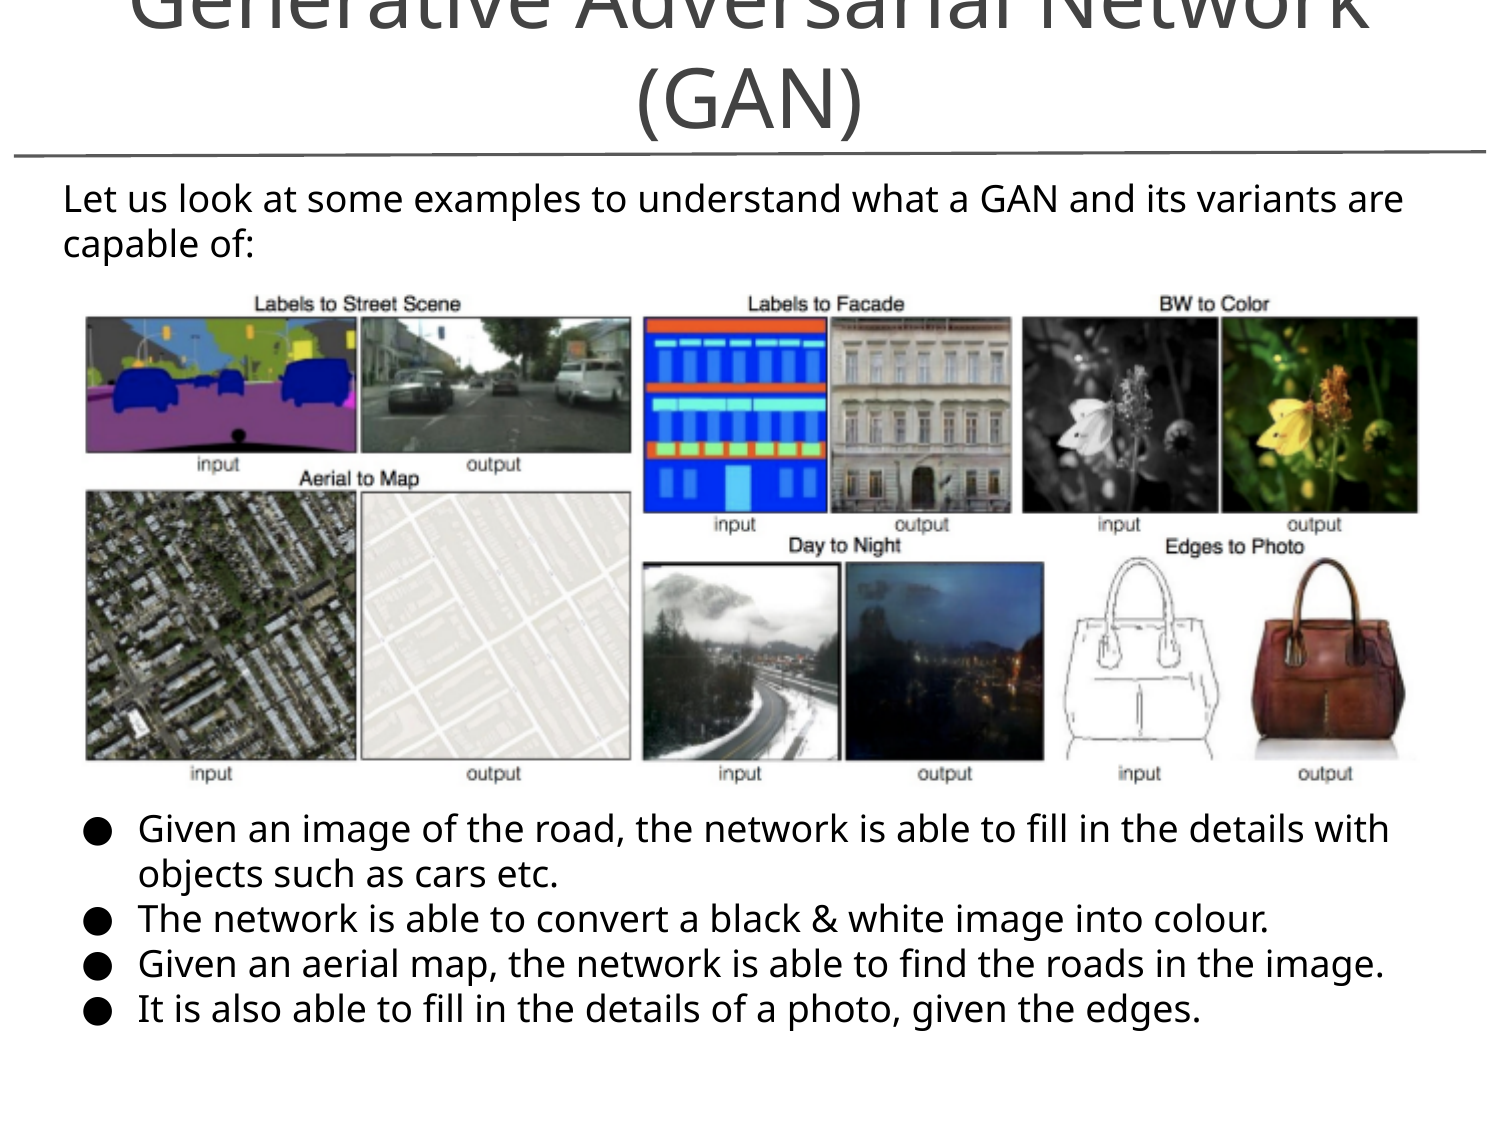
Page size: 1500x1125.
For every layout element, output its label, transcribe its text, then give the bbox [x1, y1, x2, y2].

picture [54, 275, 1458, 805]
text_box Let us look at some examples to understand what a GAN and its variants are capable of: Given an image of the road, the network is able to fill in the details with objects such as cars etc. The network is able to convert a black & white image into colour. Given an aerial map, the network is able to find the roads in the image. It is also able to fill in the details of a photo, given the edges. [47, 165, 1454, 1125]
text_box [13, 151, 1487, 157]
text_box Generative Adversarial Network (GAN) [0, 27, 1500, 160]
